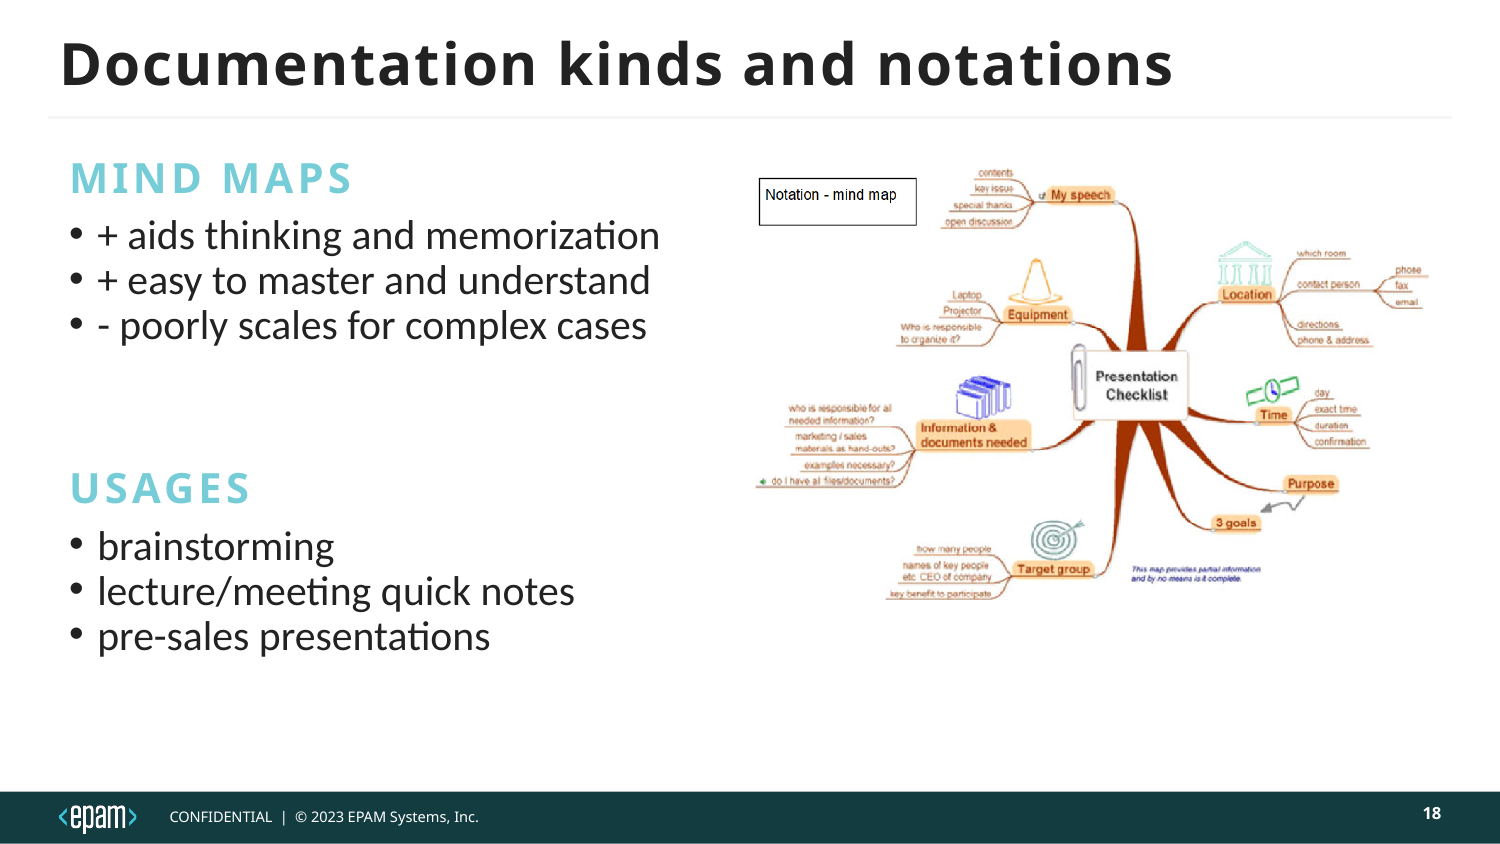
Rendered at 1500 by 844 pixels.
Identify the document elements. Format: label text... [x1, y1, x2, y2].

text_box mind maps [69, 168, 749, 225]
text_box + aids thinking and memorization + easy to master and understand - poorly scales for complex cases [69, 225, 749, 422]
title Documentation kinds and notations [59, 37, 1442, 87]
text_box usages [69, 478, 749, 536]
slide_number 18 [1216, 791, 1442, 844]
text_box brainstorming lecture/meeting quick notes pre-sales presentations [69, 536, 1452, 733]
picture [749, 168, 1487, 614]
